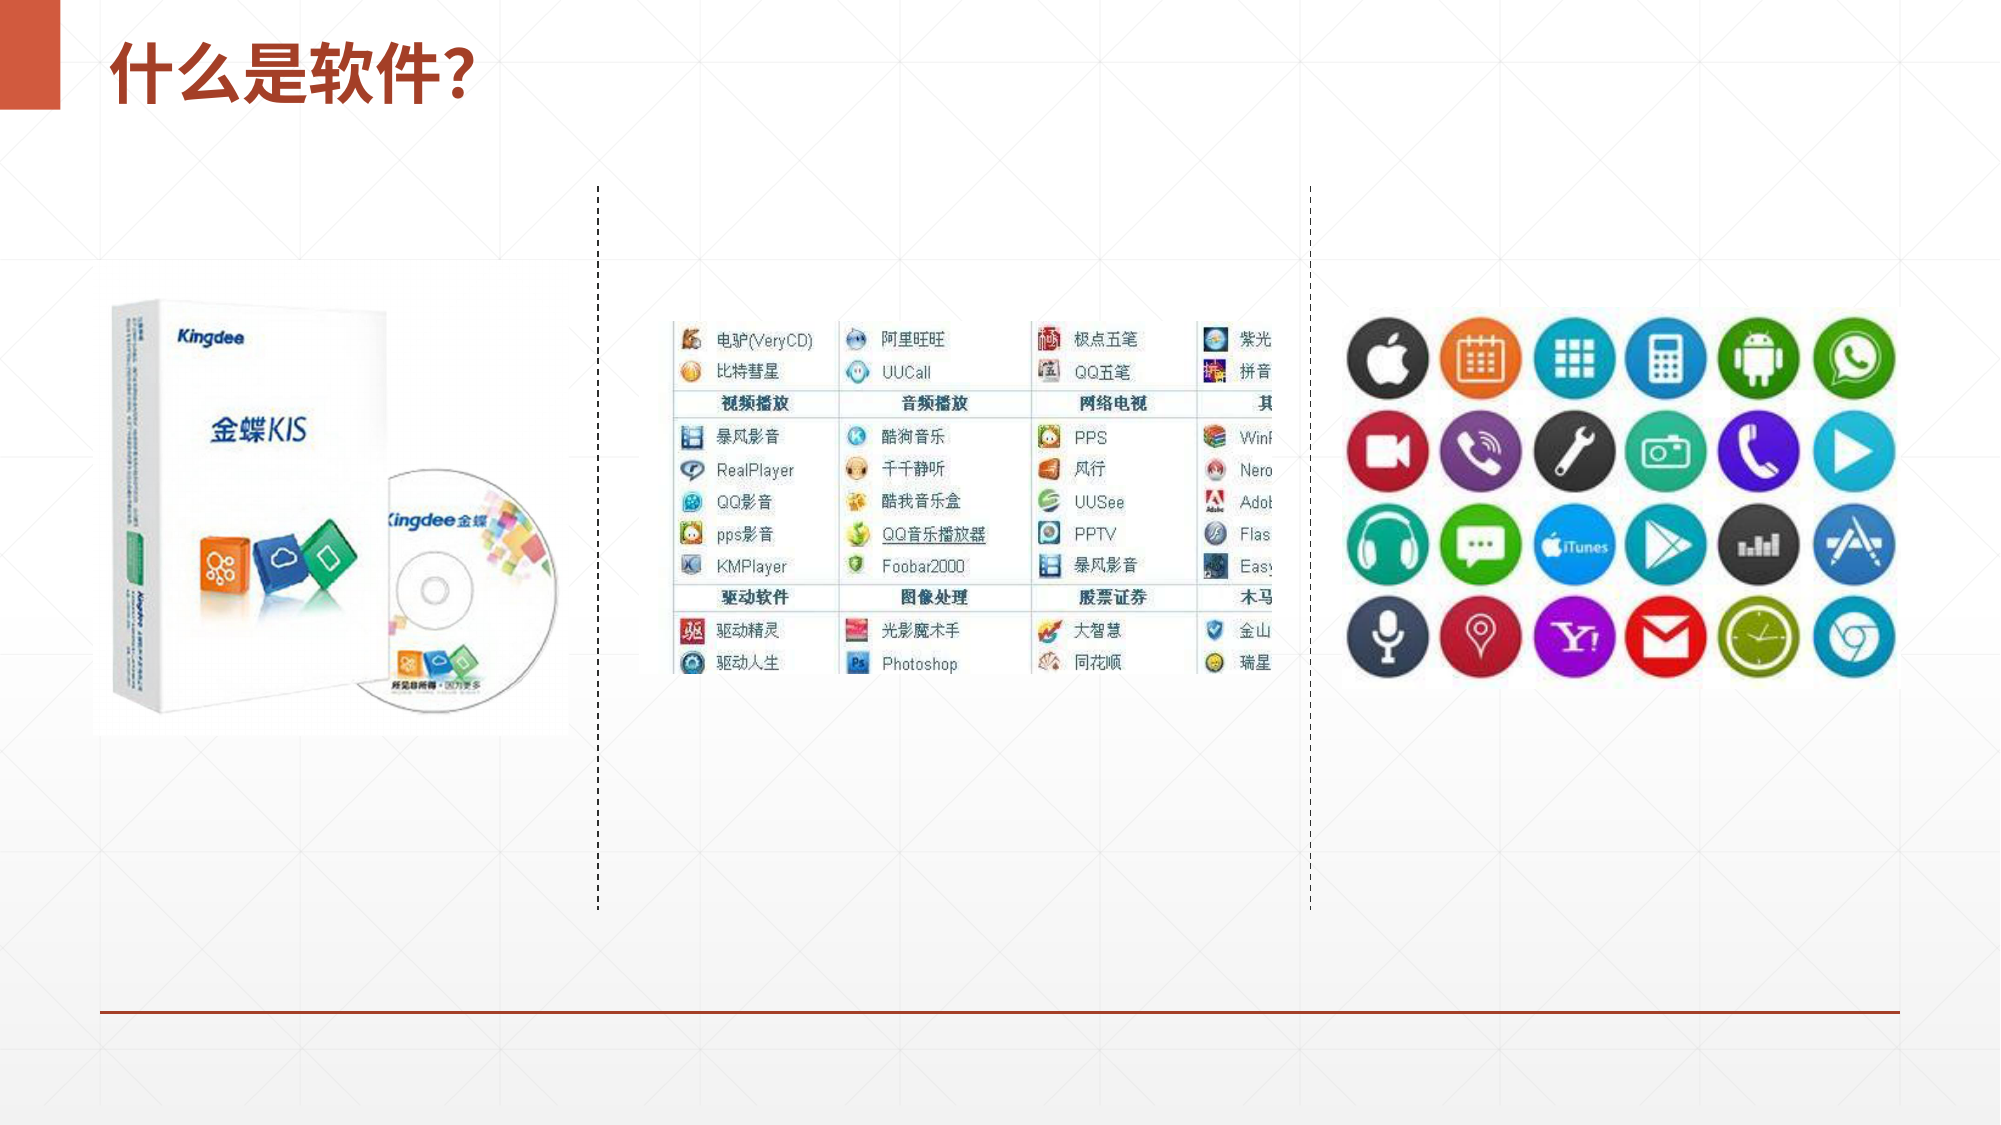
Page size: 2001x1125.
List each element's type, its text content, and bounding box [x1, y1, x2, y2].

title 什么是软件？ [93, 0, 948, 110]
picture [1342, 307, 1901, 689]
picture [93, 260, 569, 736]
picture [639, 321, 1272, 675]
